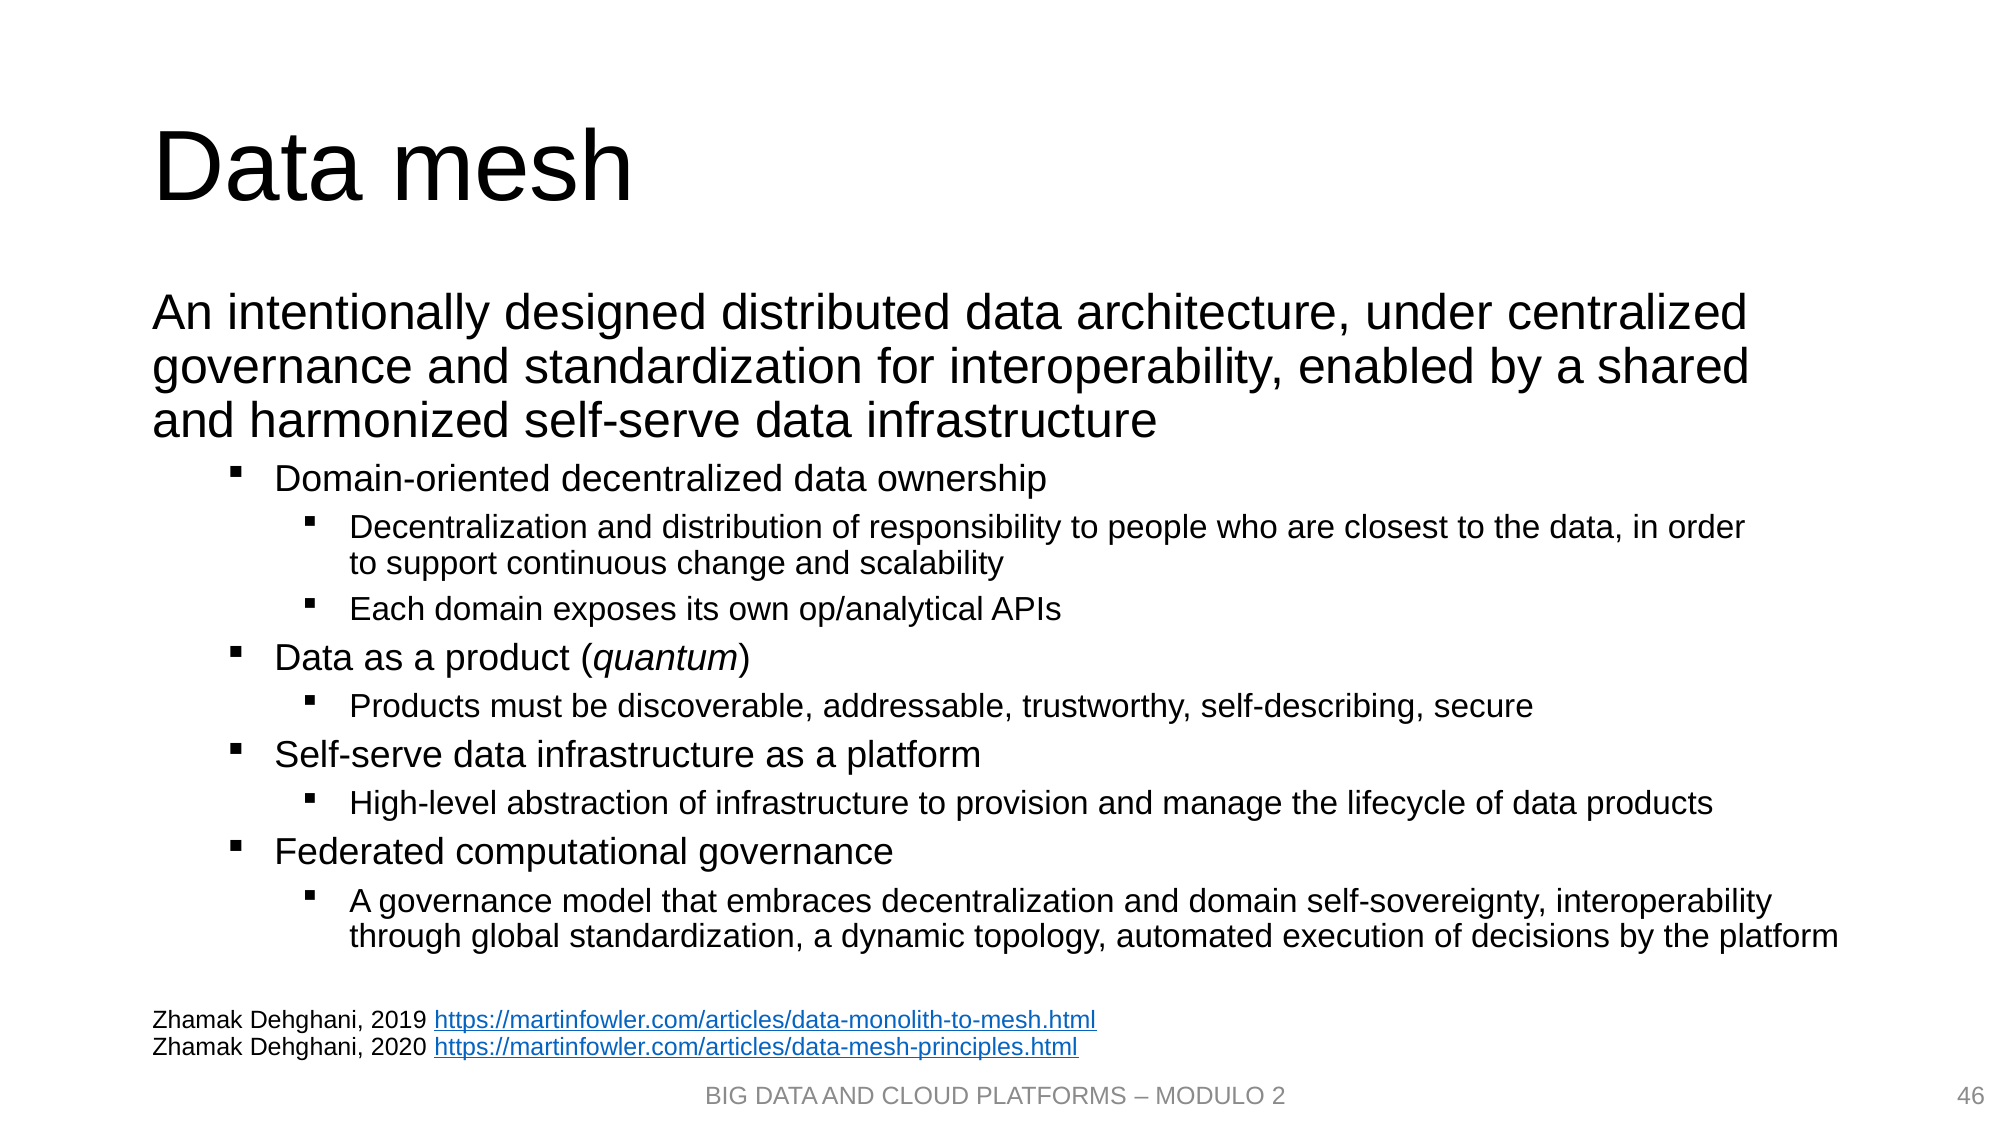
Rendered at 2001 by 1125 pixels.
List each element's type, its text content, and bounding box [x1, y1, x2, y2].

slide_number 46 [1550, 1065, 2000, 1125]
list An intentionally designed distributed data architecture, under centralized governance and standardization for interoperability, enabled by a shared and harmonized self-serve data infrastructure Domain-oriented decentralized data ownership Decentralization and distribution of responsibility to people who are closest to the data, in order to support continuous change and scalability Each domain exposes its own op/analytical APIs Data as a product (quantum) Products must be discoverable, addressable, trustworthy, self-describing, secure Self-serve data infrastructure as a platform High-level abstraction of infrastructure to provision and manage the lifecycle of data products Federated computational governance A governance model that embraces decentralization and domain self-sovereignty, interoperability through global standardization, a dynamic topology, automated execution of decisions by the platform [137, 278, 1863, 993]
title Data mesh [137, 59, 1863, 278]
list Zhamak Dehghani, 2019 https://martinfowler.com/articles/data-monolith-to-mesh.html Zhamak Dehghani, 2020 https://martinfowler.com/articles/data-mesh-principles.html [137, 1003, 1863, 1064]
